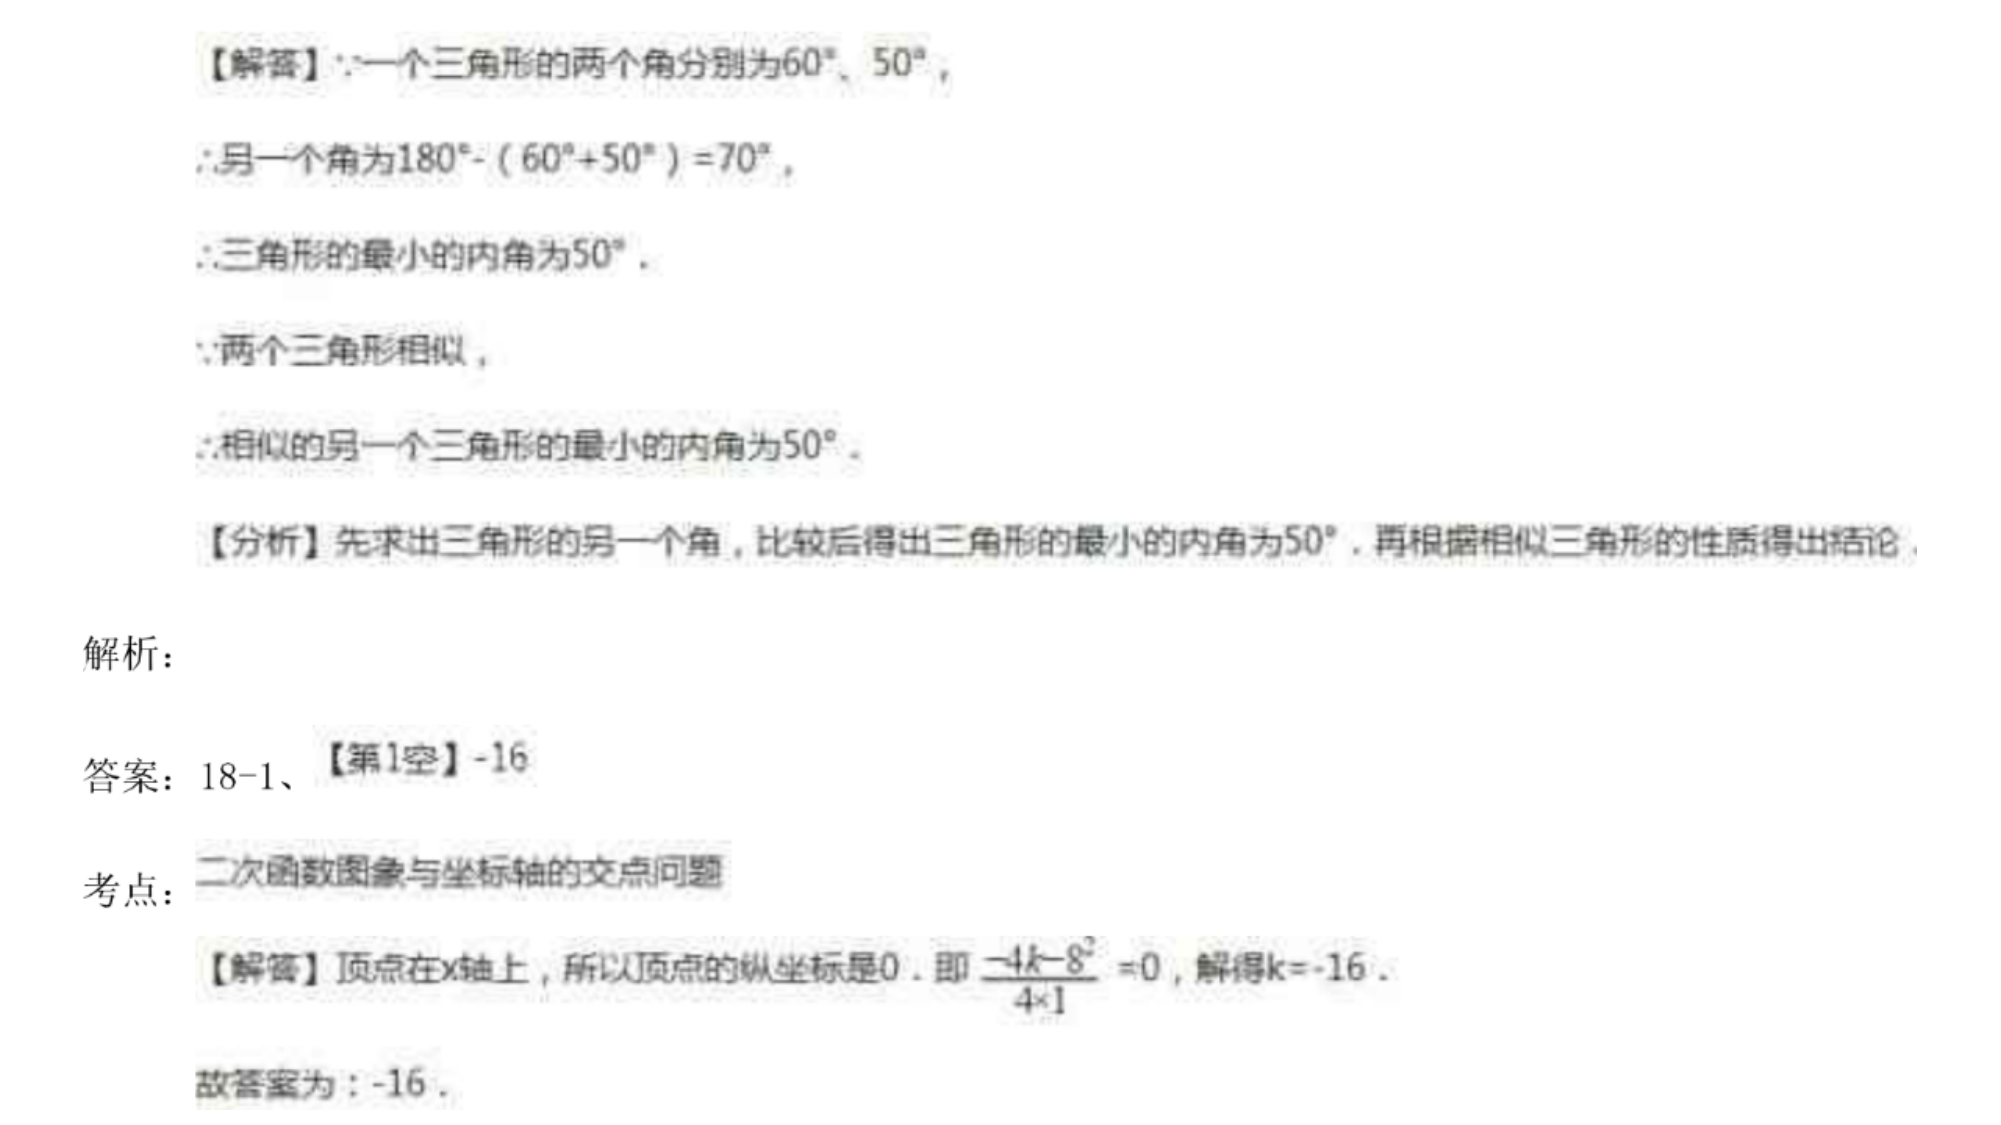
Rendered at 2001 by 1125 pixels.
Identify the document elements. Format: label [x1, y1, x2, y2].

picture [83, 15, 1917, 1110]
